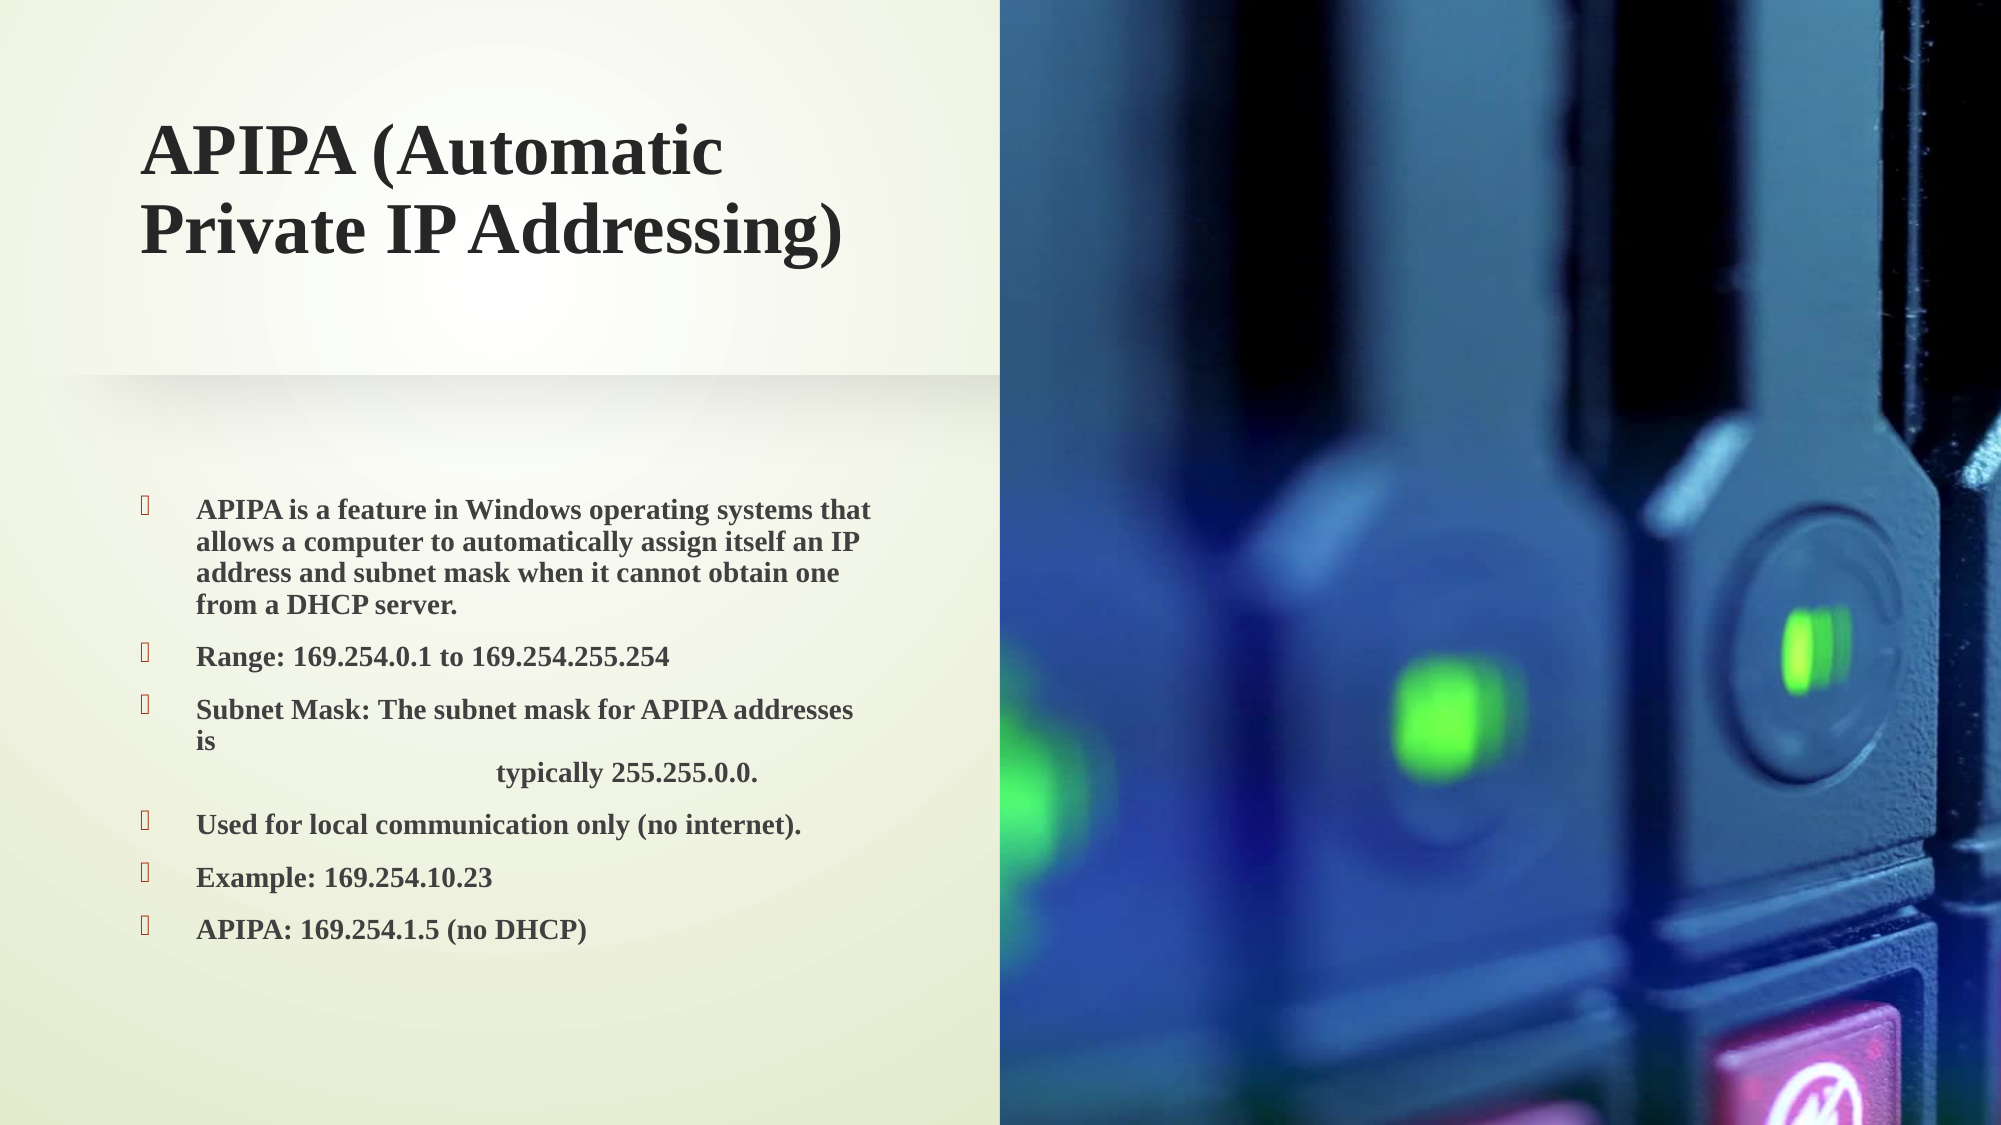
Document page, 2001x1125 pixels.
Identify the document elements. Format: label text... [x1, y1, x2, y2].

text_box [0, 376, 994, 1125]
list APIPA is a feature in Windows operating systems that allows a computer to automatically assign itself an IP address and subnet mask when it cannot obtain one from a DHCP server. Range: 169.254.0.1 to 169.254.255.254 Subnet Mask: The subnet mask for APIPA addresses is typically 255.255.0.0. Used for local communication only (no internet). Example: 169.254.10.23 APIPA: 169.254.1.5 (no DHCP) [124, 450, 888, 1043]
picture [999, 0, 2001, 1125]
title APIPA (Automatic Private IP Addressing) [124, 57, 888, 324]
text_box [0, 0, 999, 376]
